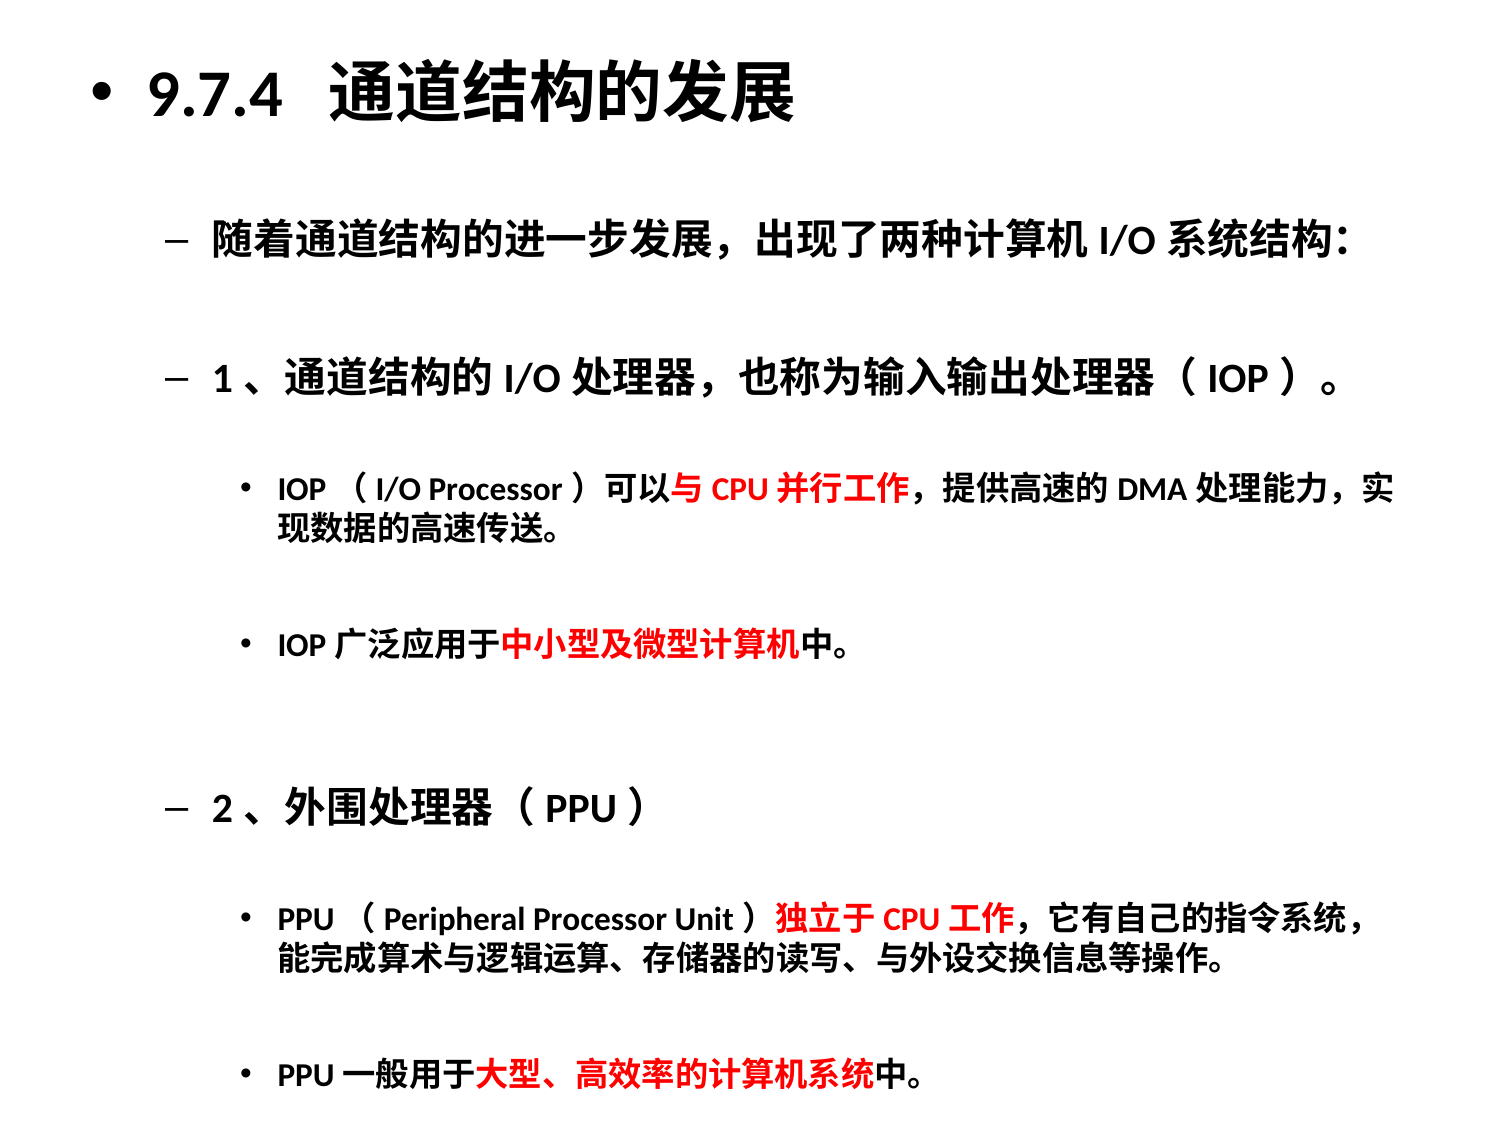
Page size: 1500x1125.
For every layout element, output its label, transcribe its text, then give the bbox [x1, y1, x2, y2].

list 9.7.4 通道结构的发展 随着通道结构的进一步发展，出现了两种计算机I/O系统结构： 1、通道结构的I/O处理器，也称为输入输出处理器（IOP）。 IOP（I/O Processor）可以与CPU并行工作，提供高速的DMA处理能力，实现数据的高速传送。 IOP广泛应用于中小型及微型计算机中。 2、外围处理器（PPU） PPU（Peripheral Processor Unit）独立于CPU工作，它有自己的指令系统，能完成算术与逻辑运算、存储器的读写、与外设交换信息等操作。 PPU一般用于大型、高效率的计算机系统中。 [75, 42, 1425, 786]
